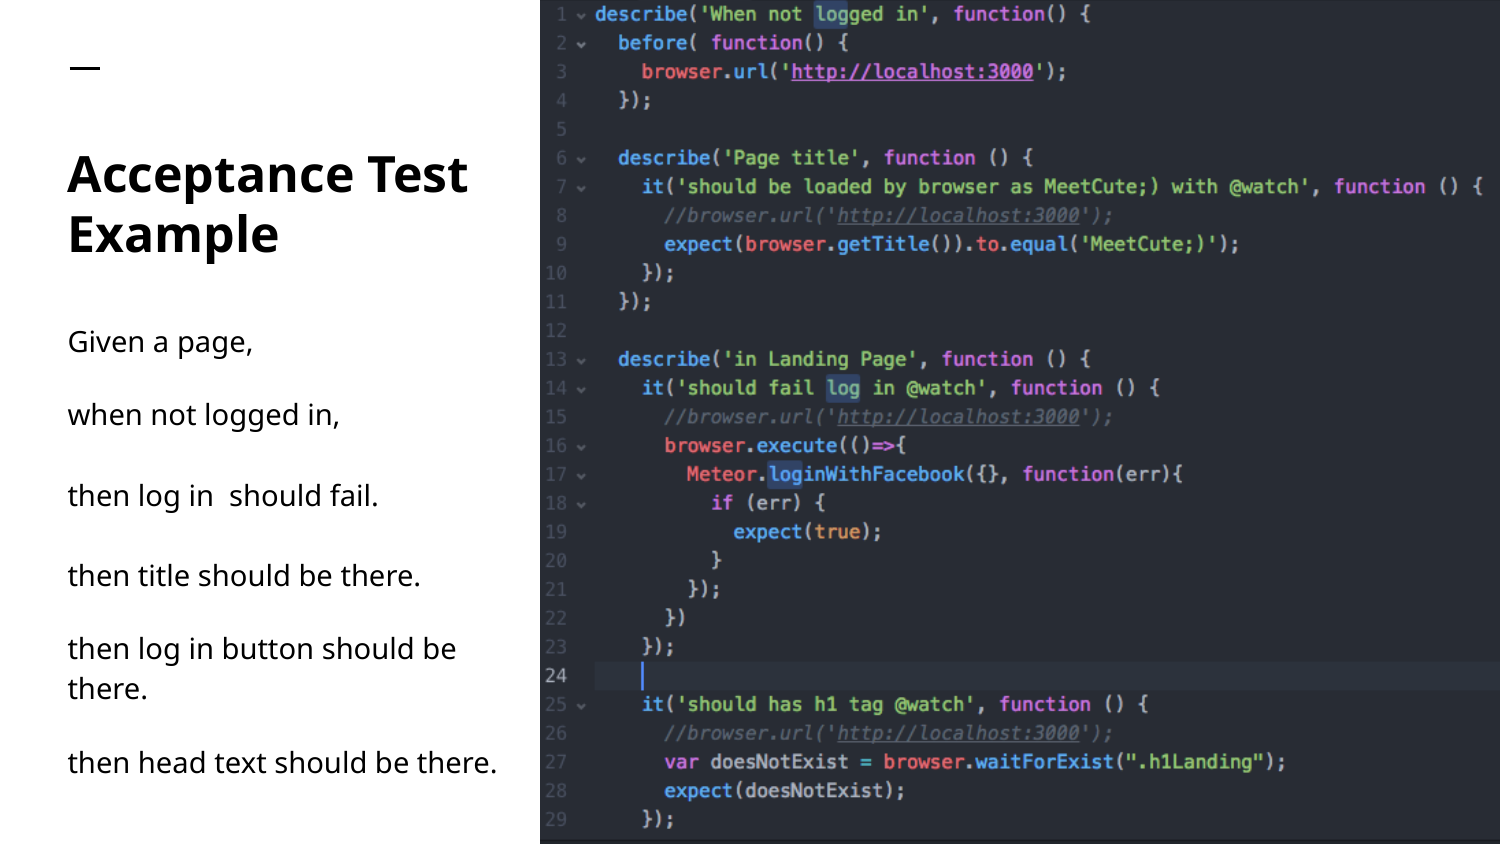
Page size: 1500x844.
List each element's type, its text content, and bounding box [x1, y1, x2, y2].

list Given a page, when not logged in, then log in should fail. then title should be there. then log in button should be there. then head text should be there. [52, 302, 514, 764]
picture [540, 0, 1500, 844]
title Acceptance Test Example [52, 153, 514, 278]
